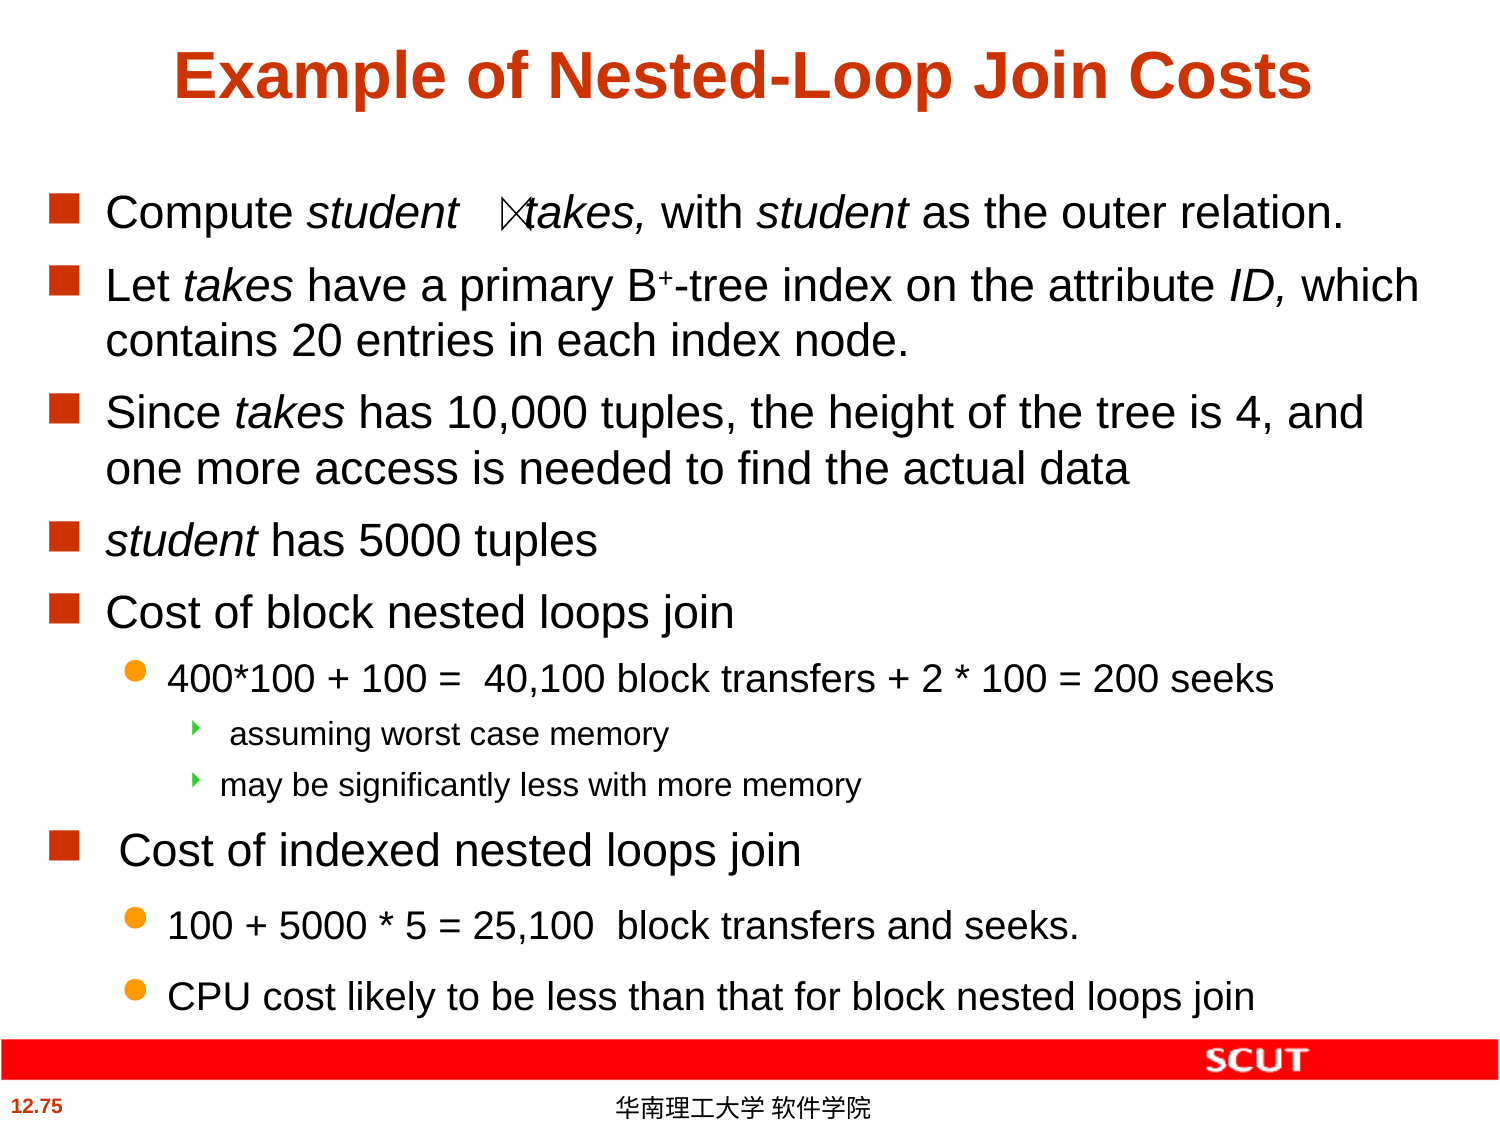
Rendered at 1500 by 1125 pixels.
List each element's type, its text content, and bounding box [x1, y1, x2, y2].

list Compute student takes, with student as the outer relation. Let takes have a primary B+-tree index on the attribute ID, which contains 20 entries in each index node. Since takes has 10,000 tuples, the height of the tree is 4, and one more access is needed to find the actual data student has 5000 tuples Cost of block nested loops join 400*100 + 100 = 40,100 block transfers + 2 * 100 = 200 seeks assuming worst case memory may be significantly less with more memory Cost of indexed nested loops join 100 + 5000 * 5 = 25,100 block transfers and seeks. CPU cost likely to be less than that for block nested loops join [37, 174, 1450, 1038]
title Example of Nested-Loop Join Costs [37, 18, 1452, 120]
picture [0, 1038, 1500, 1083]
text_box [502, 198, 531, 230]
